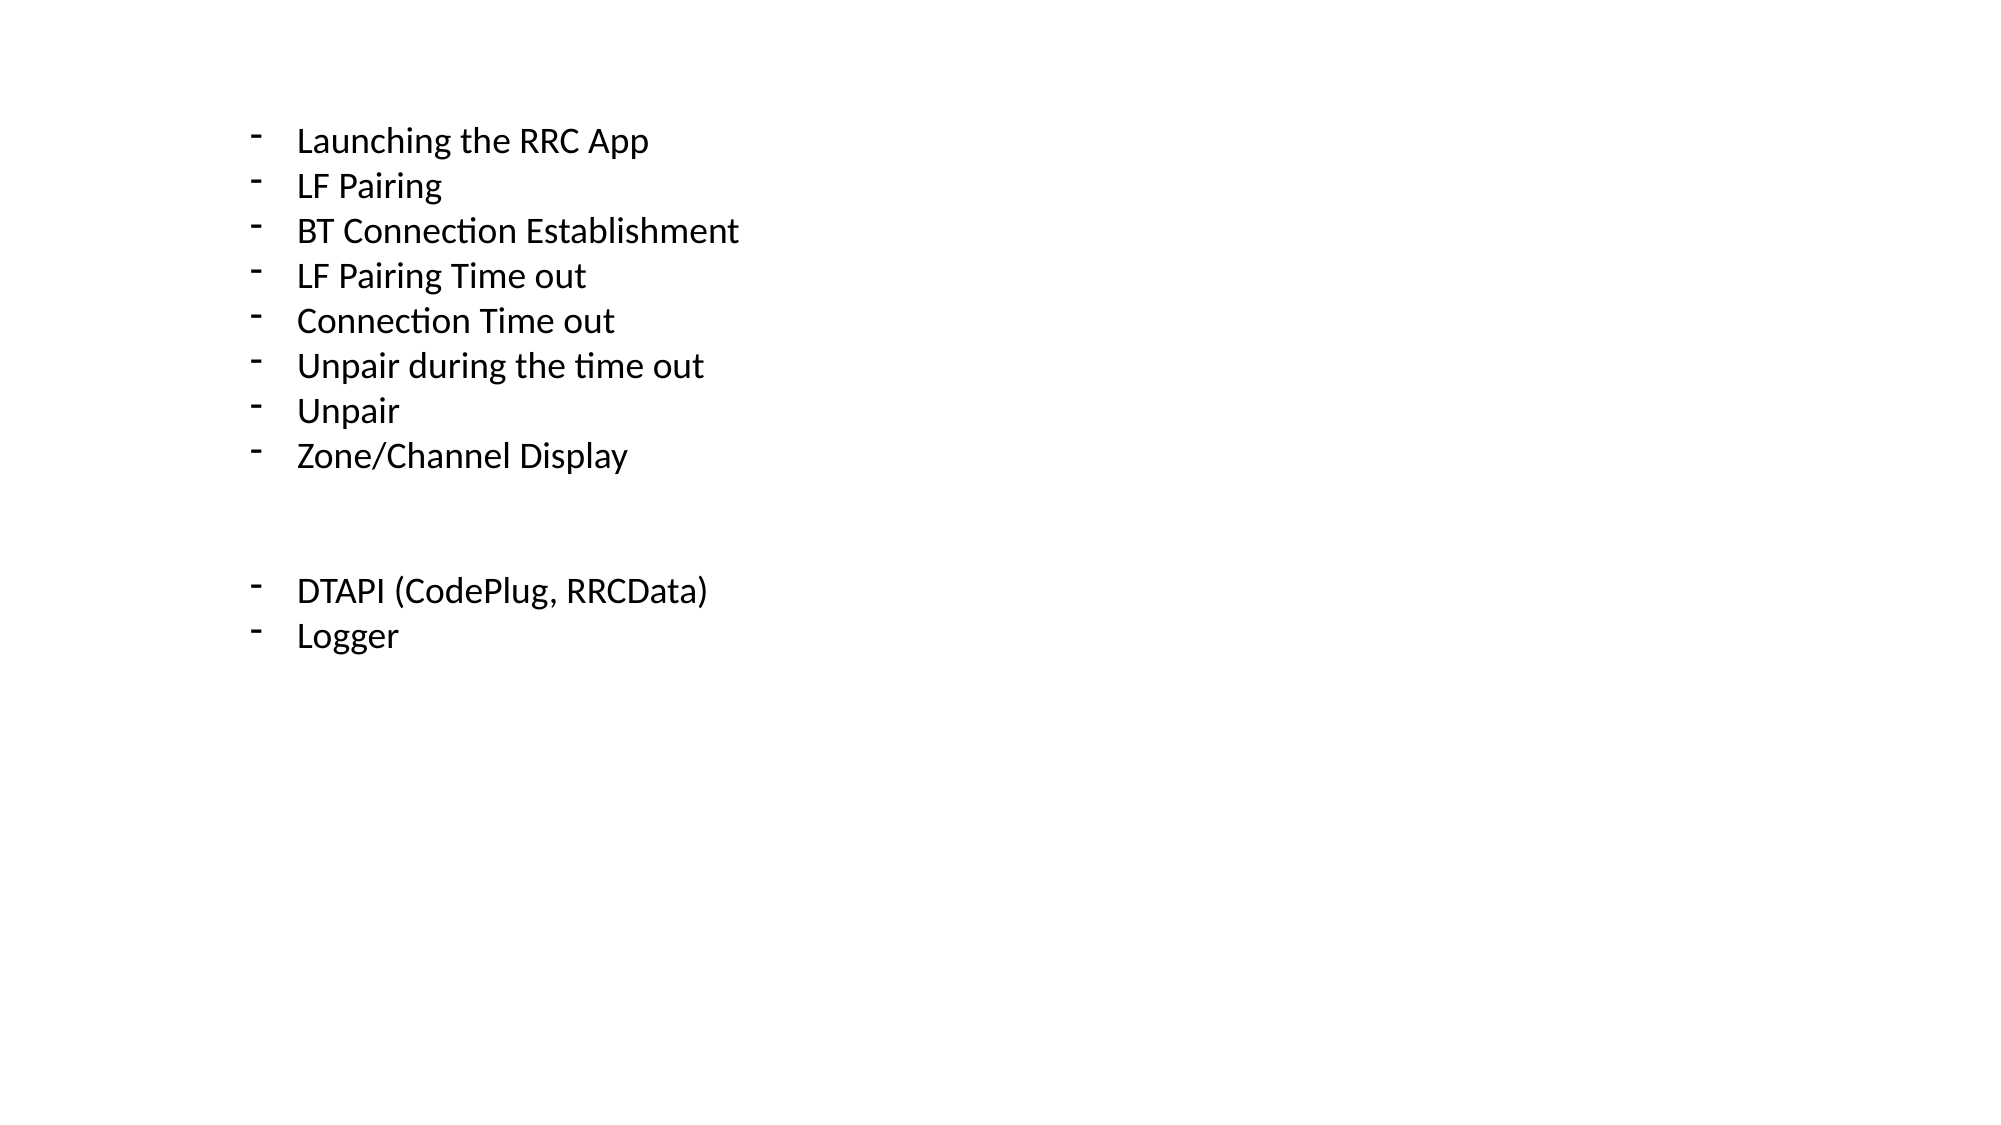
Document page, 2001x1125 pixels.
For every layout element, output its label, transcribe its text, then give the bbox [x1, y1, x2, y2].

text_box Launching the RRC App LF Pairing BT Connection Establishment LF Pairing Time out Connection Time out Unpair during the time out Unpair Zone/Channel Display DTAPI (CodePlug, RRCData) Logger [235, 108, 756, 754]
